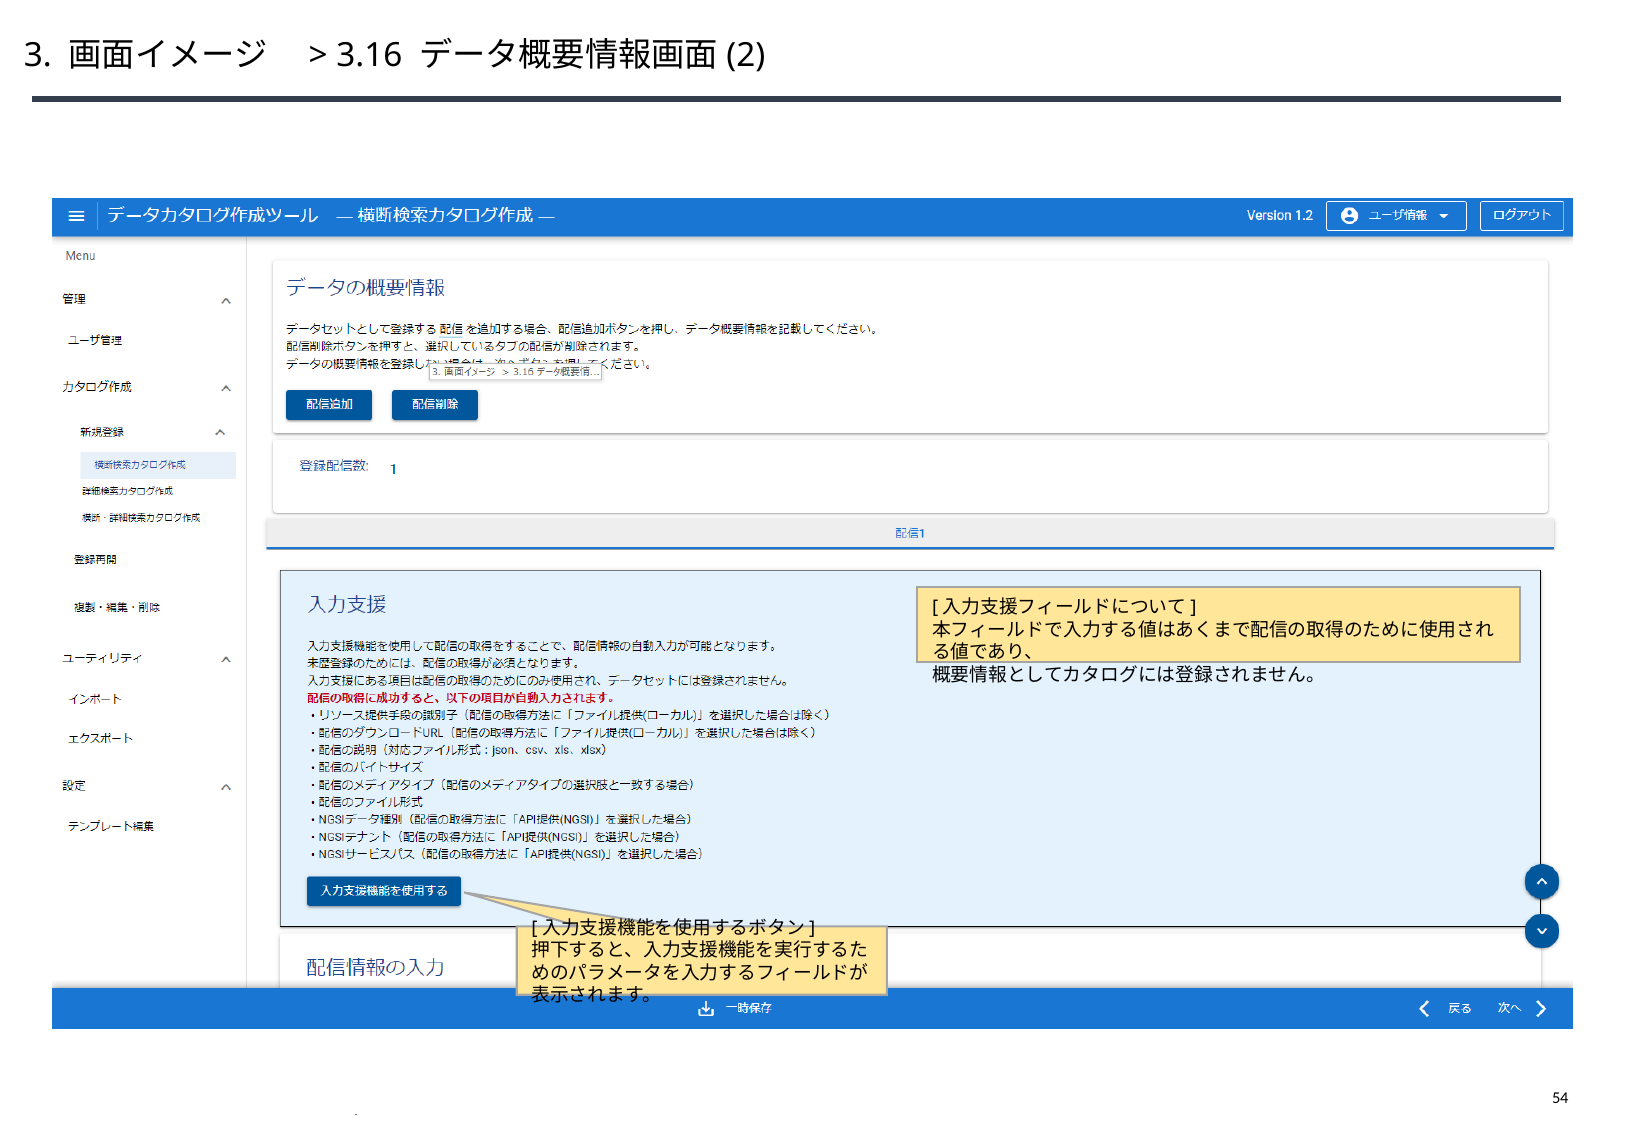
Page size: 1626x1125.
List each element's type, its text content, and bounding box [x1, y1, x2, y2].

title 3. 画面イメージ > 3.16 データ概要情報画面(2) [24, 5, 1086, 107]
picture [52, 198, 1573, 1029]
